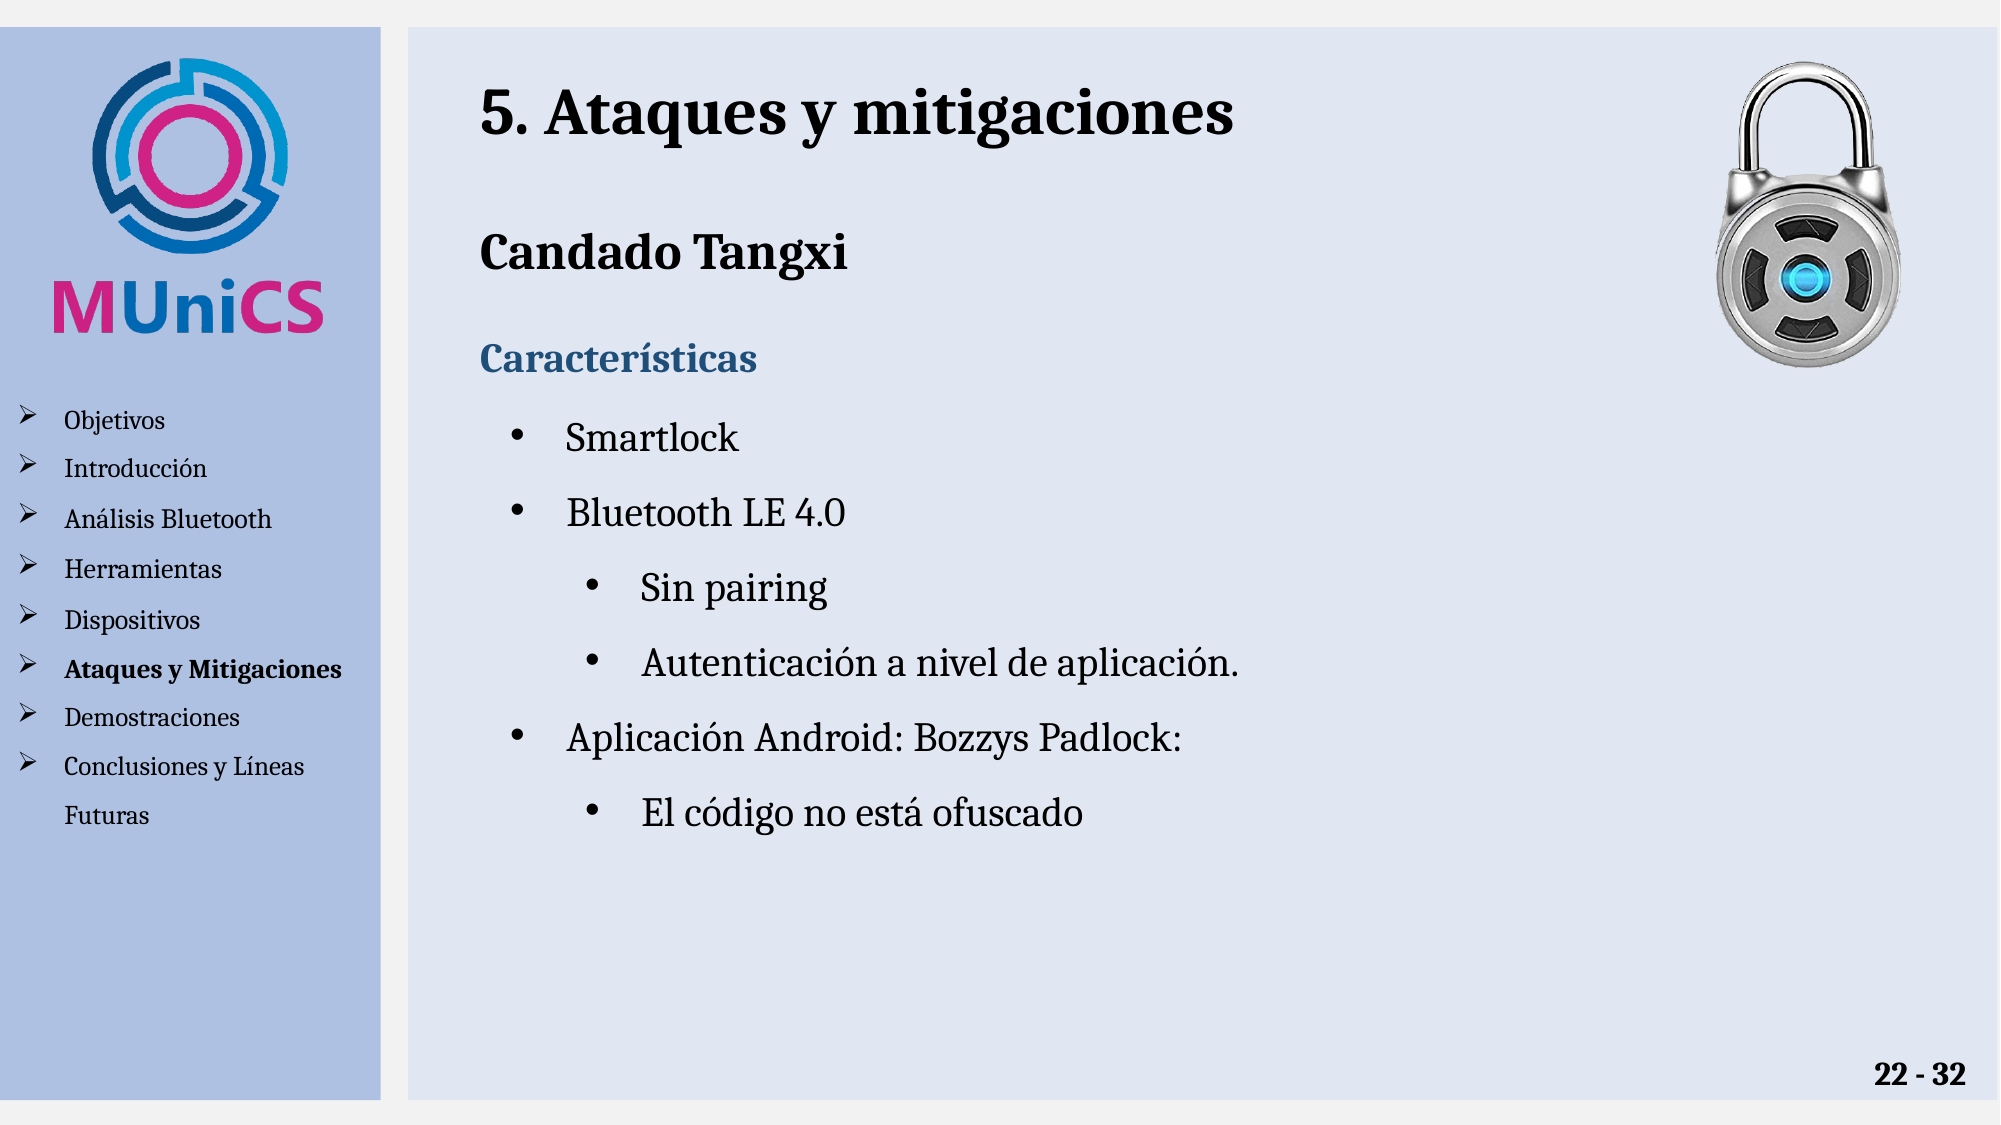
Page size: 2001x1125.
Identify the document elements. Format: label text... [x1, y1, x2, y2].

picture [1652, 59, 1964, 371]
text_box Smartlock Bluetooth LE 4.0 Sin pairing Autenticación a nivel de aplicación. Aplicación Android: Bozzys Padlock: El código no está ofuscado [495, 377, 1957, 842]
text_box 5. Ataques y mitigaciones Candado Tangxi Características [465, 60, 1781, 528]
text_box Objetivos Introducción Análisis Bluetooth Herramientas Dispositivos Ataques y Mitigaciones Demostraciones Conclusiones y Líneas Futuras [2, 378, 384, 921]
text_box [407, 26, 1998, 1101]
text_box [0, 26, 382, 1101]
text_box 22 - 32 [1848, 1044, 2000, 1100]
picture [42, 52, 338, 351]
